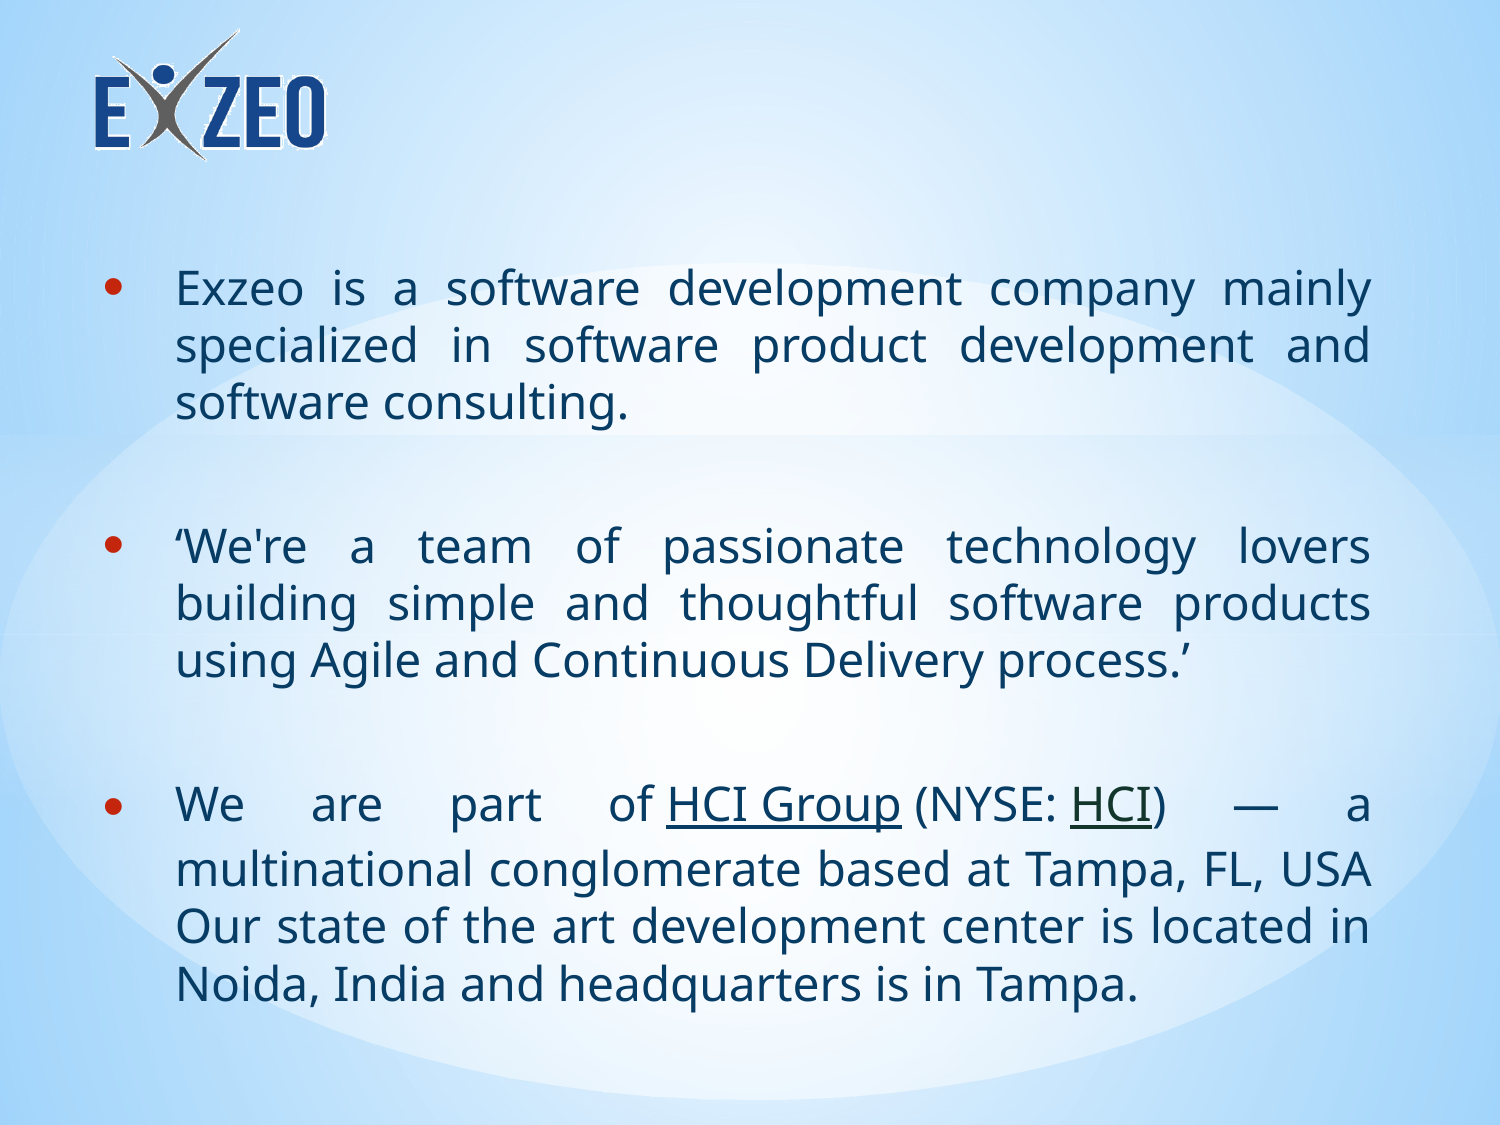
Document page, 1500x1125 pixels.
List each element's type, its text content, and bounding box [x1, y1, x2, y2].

picture [87, 24, 335, 163]
subtitle Exzeo is a software development company mainly specialized in software product development and software consulting. ‘We're a team of passionate technology lovers building simple and thoughtful software products using Agile and Continuous Delivery process.’ We are part of HCI Group (NYSE: HCI) — a multinational conglomerate based at Tampa, FL, USA Our state of the art development center is located in Noida, India and headquarters is in Tampa. [87, 249, 1388, 1025]
